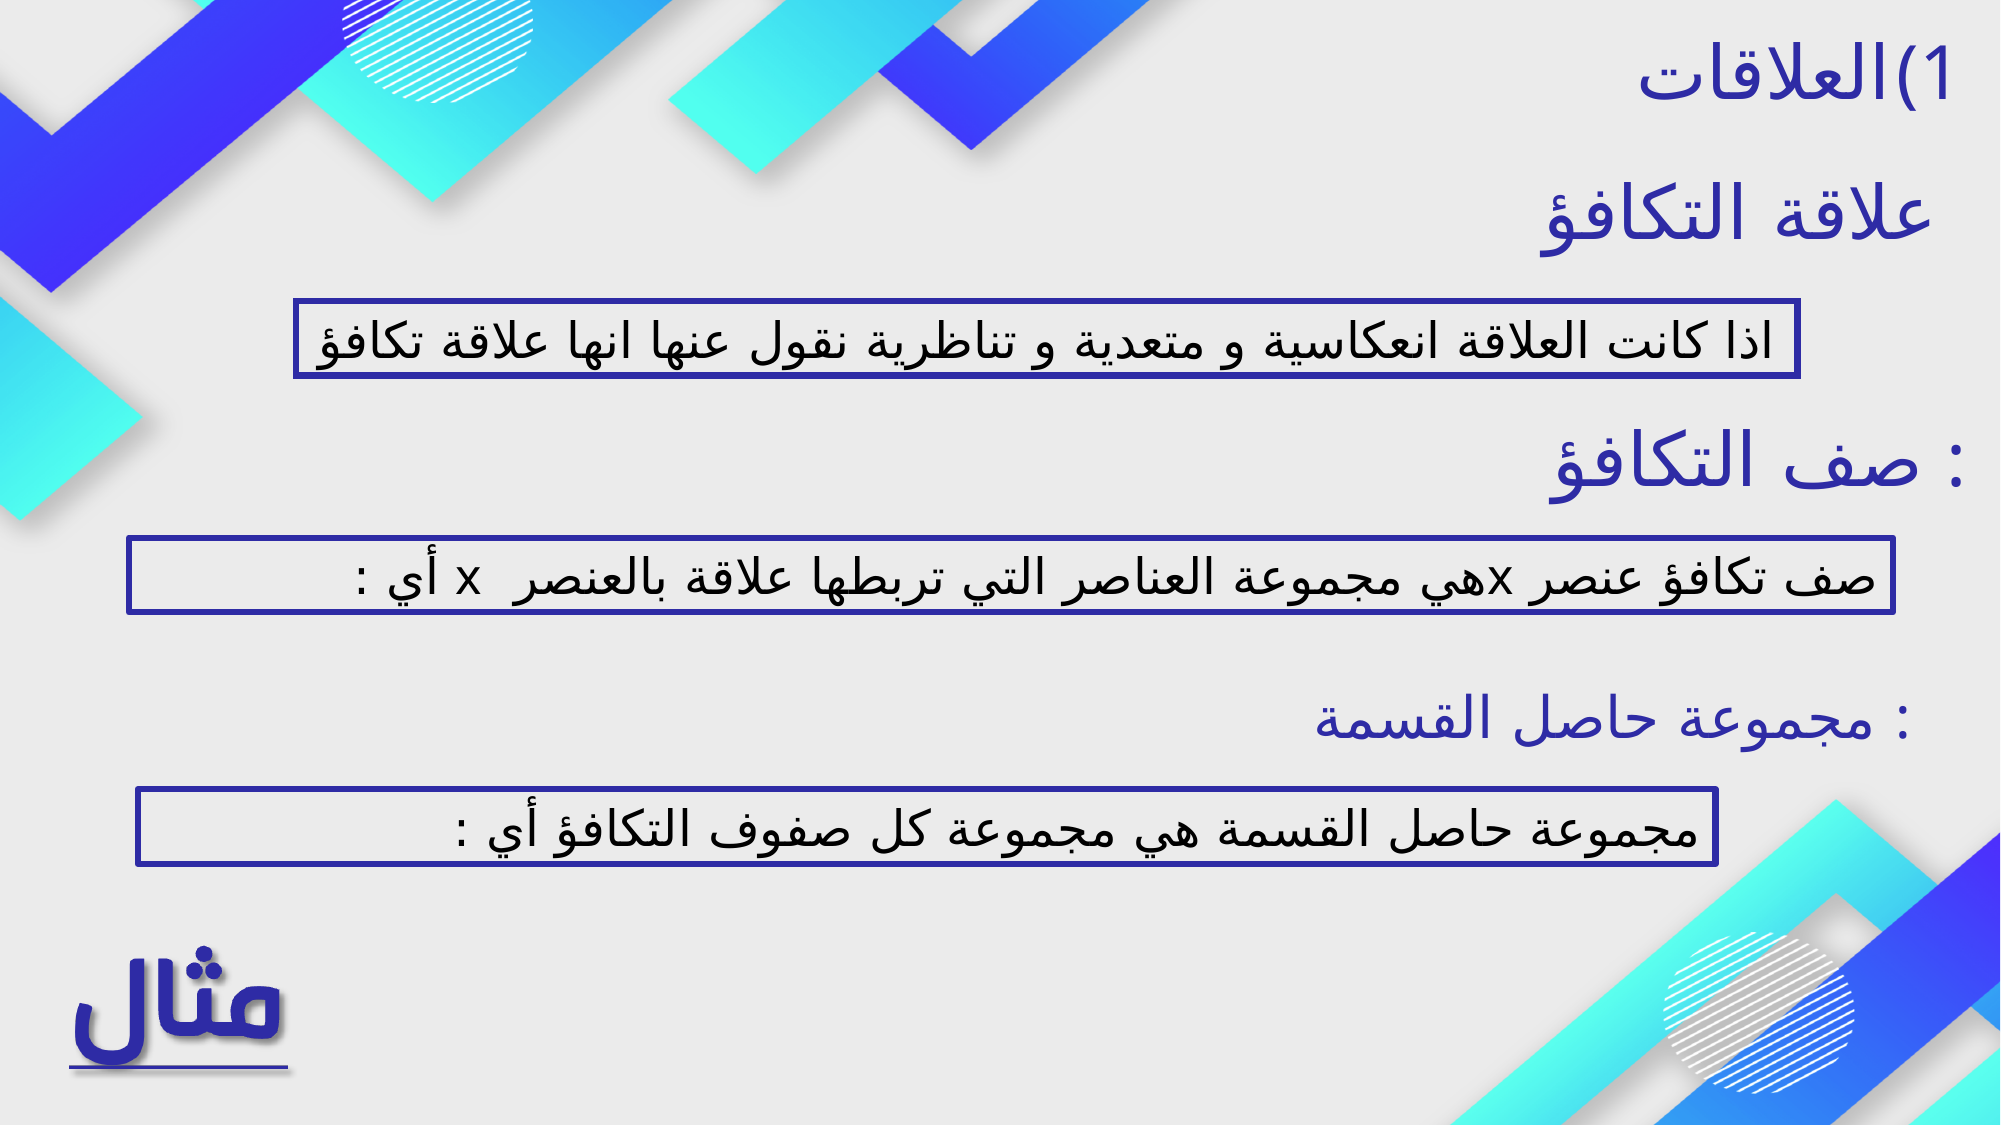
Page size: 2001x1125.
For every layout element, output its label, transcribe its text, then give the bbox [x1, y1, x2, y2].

text_box علاقة التكافؤ [1431, 157, 2000, 262]
text_box العلاقات [1613, 17, 1982, 123]
text_box مجموعة حاصل القسمة : [1157, 672, 1941, 758]
text_box اذا كانت العلاقة انعكاسية و متعدية و تناظرية نقول عنها انها علاقة تكافؤ [295, 300, 1799, 376]
picture [0, 0, 2001, 1125]
text_box صف التكافؤ : [335, 404, 1982, 509]
